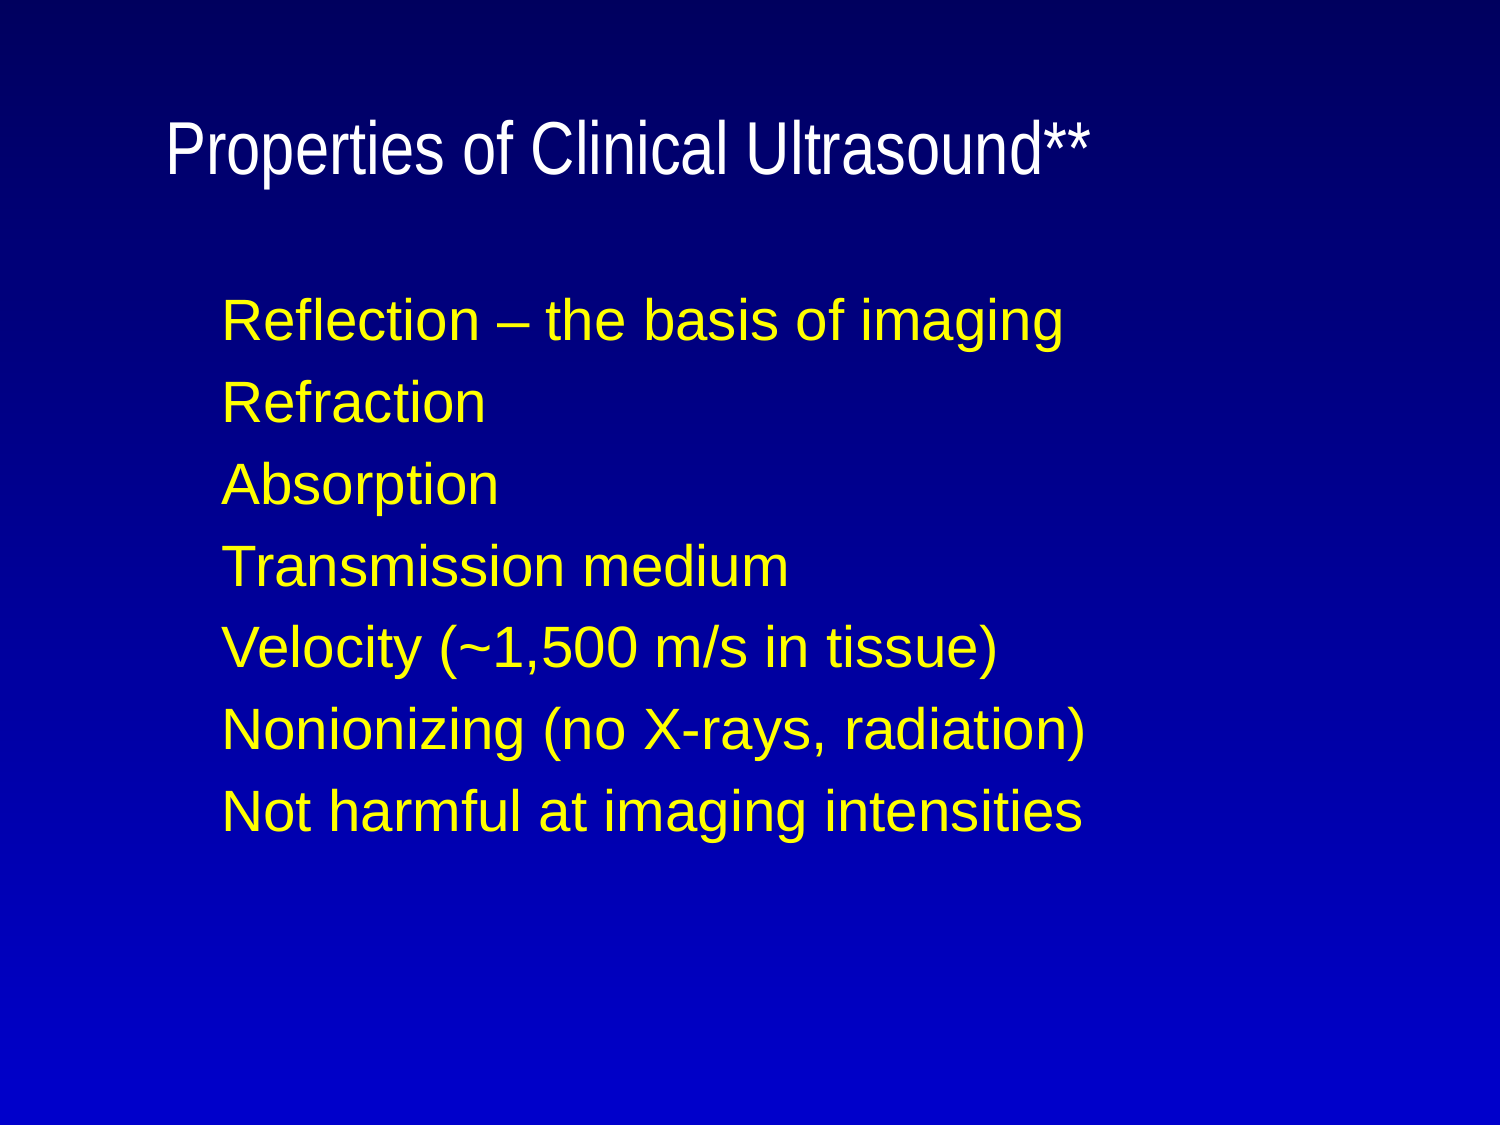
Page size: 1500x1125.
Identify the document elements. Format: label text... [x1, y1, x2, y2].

title Properties of Clinical Ultrasound** [150, 87, 1338, 225]
list Reflection – the basis of imaging Refraction Absorption Transmission medium Velocity (~1,500 m/s in tissue) Nonionizing (no X-rays, radiation) Not harmful at imaging intensities [149, 274, 1351, 926]
